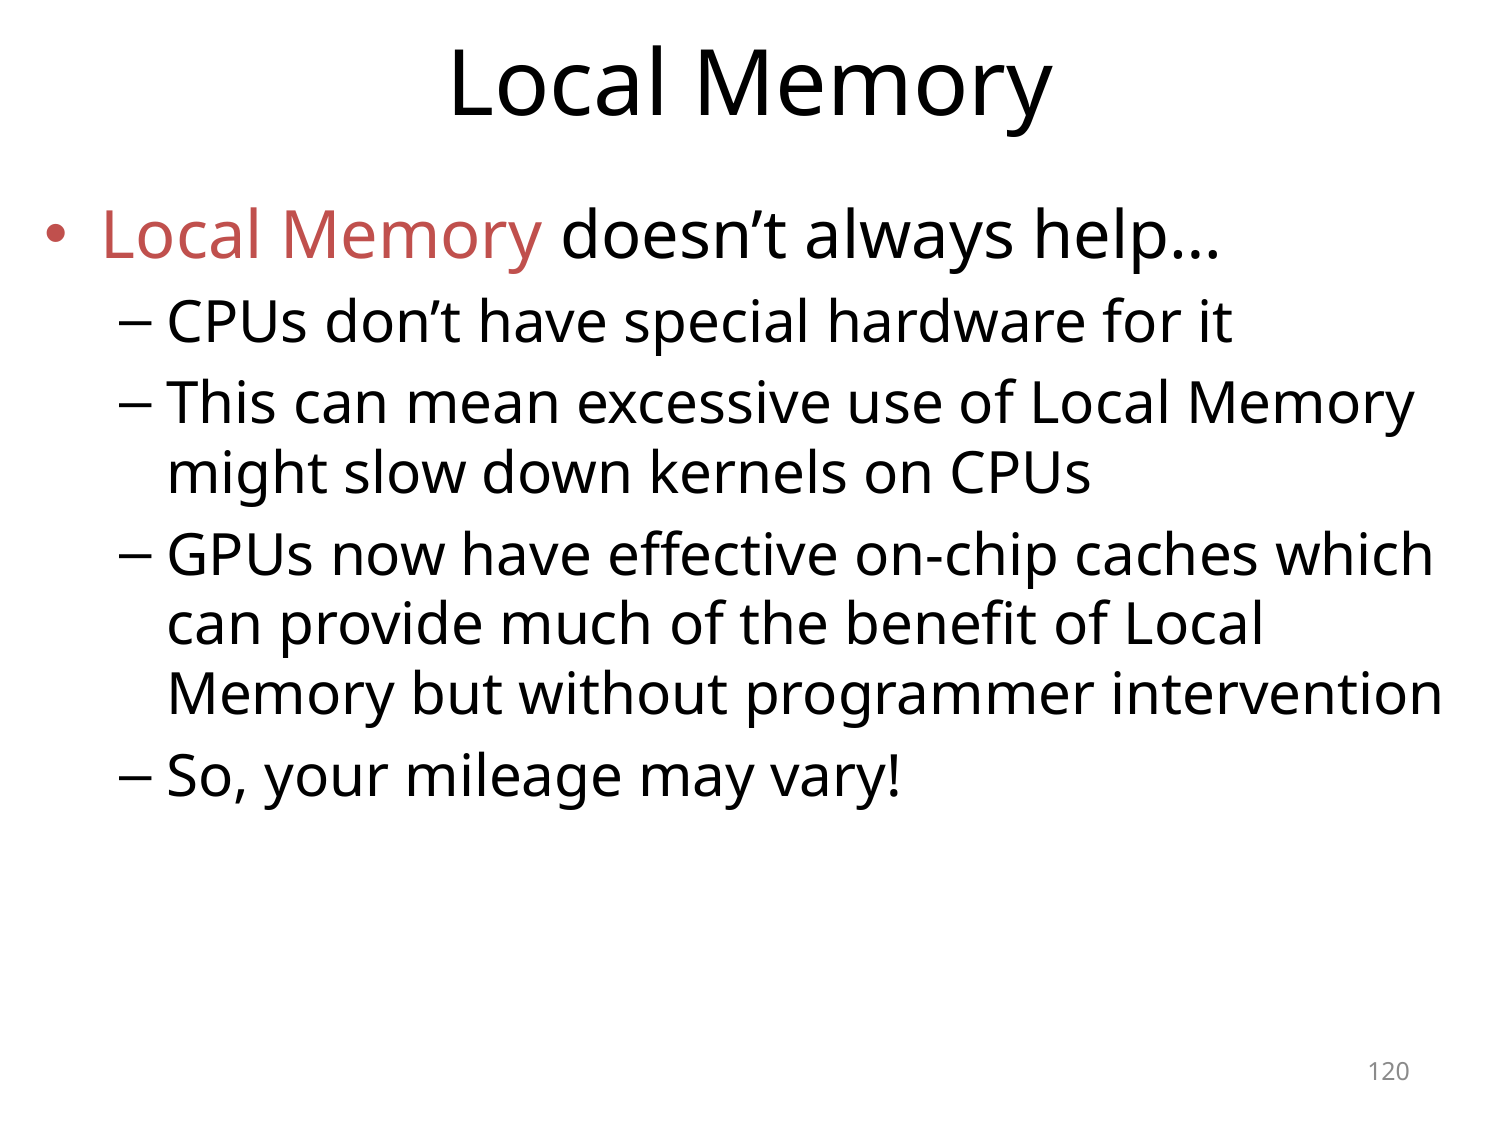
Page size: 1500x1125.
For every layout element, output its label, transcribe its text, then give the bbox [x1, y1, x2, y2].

slide_number 120 [1074, 1042, 1425, 1103]
title Local Memory [75, 0, 1425, 173]
list Local Memory doesn’t always help… CPUs don’t have special hardware for it This can mean excessive use of Local Memory might slow down kernels on CPUs GPUs now have effective on-chip caches which can provide much of the benefit of Local Memory but without programmer intervention So, your mileage may vary! [29, 184, 1471, 1106]
